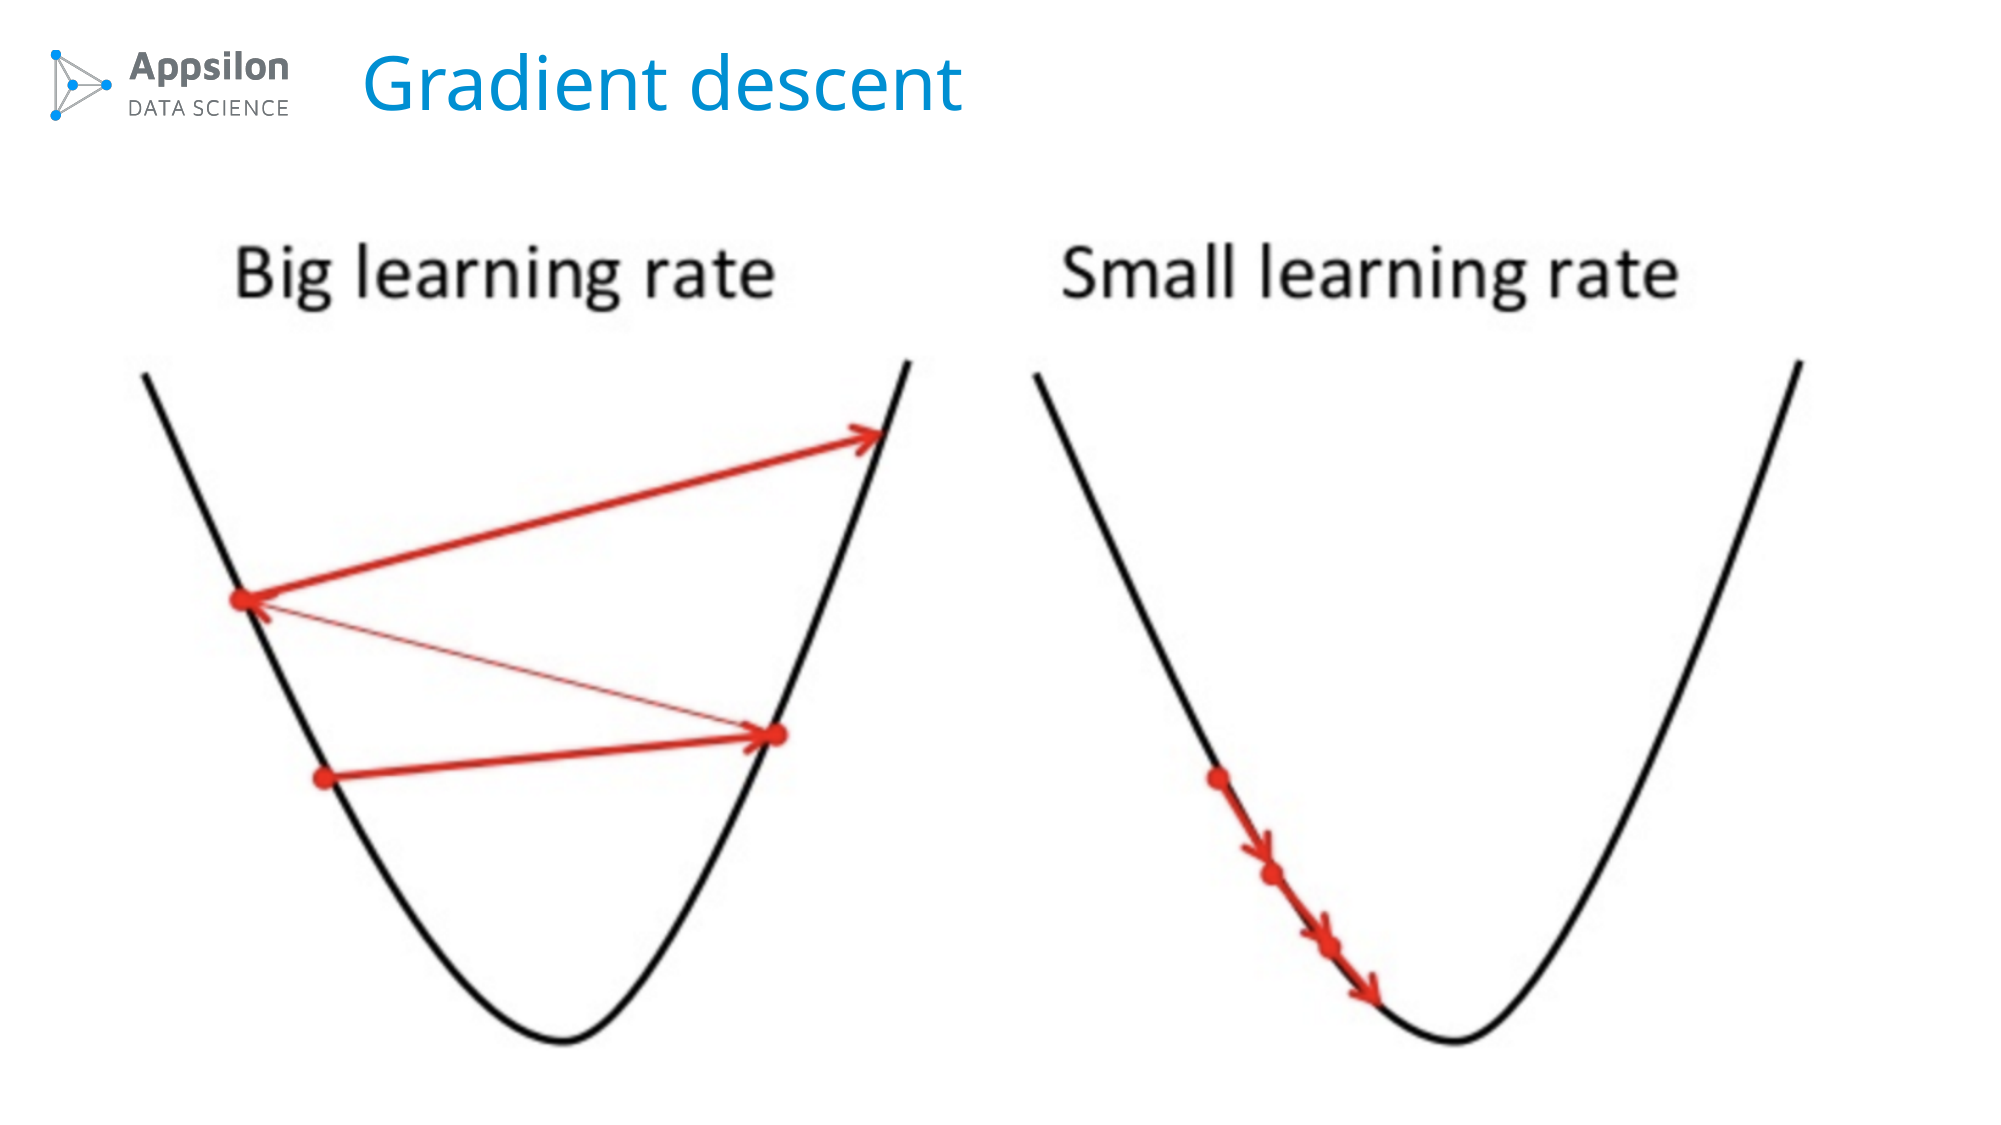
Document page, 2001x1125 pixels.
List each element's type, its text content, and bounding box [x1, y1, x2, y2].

text_box Gradient descent [346, 7, 1632, 164]
picture [49, 50, 288, 122]
picture [24, 188, 1974, 1101]
